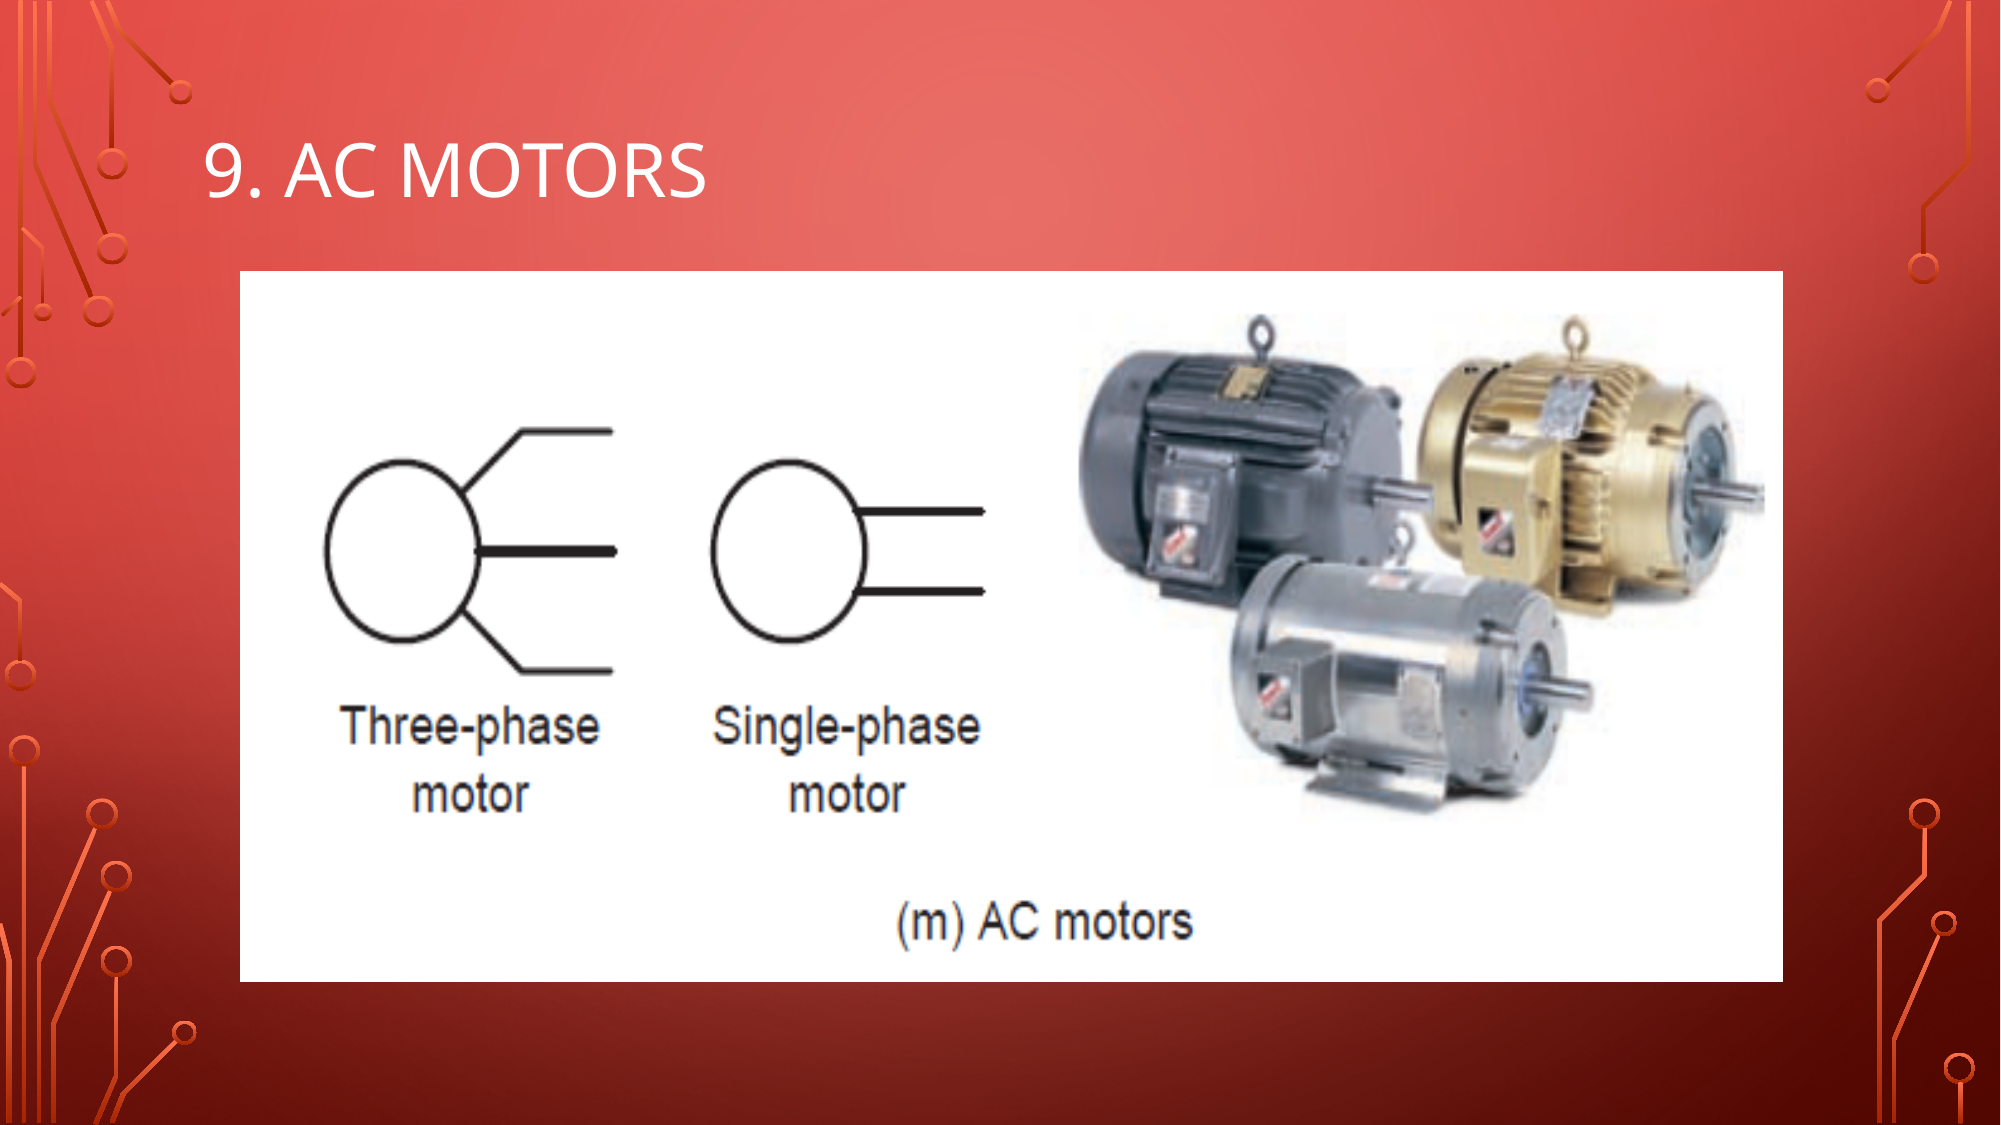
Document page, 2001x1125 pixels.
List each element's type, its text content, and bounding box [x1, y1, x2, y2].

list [240, 270, 1783, 982]
title 9. AC MOTORS [187, 101, 1813, 245]
